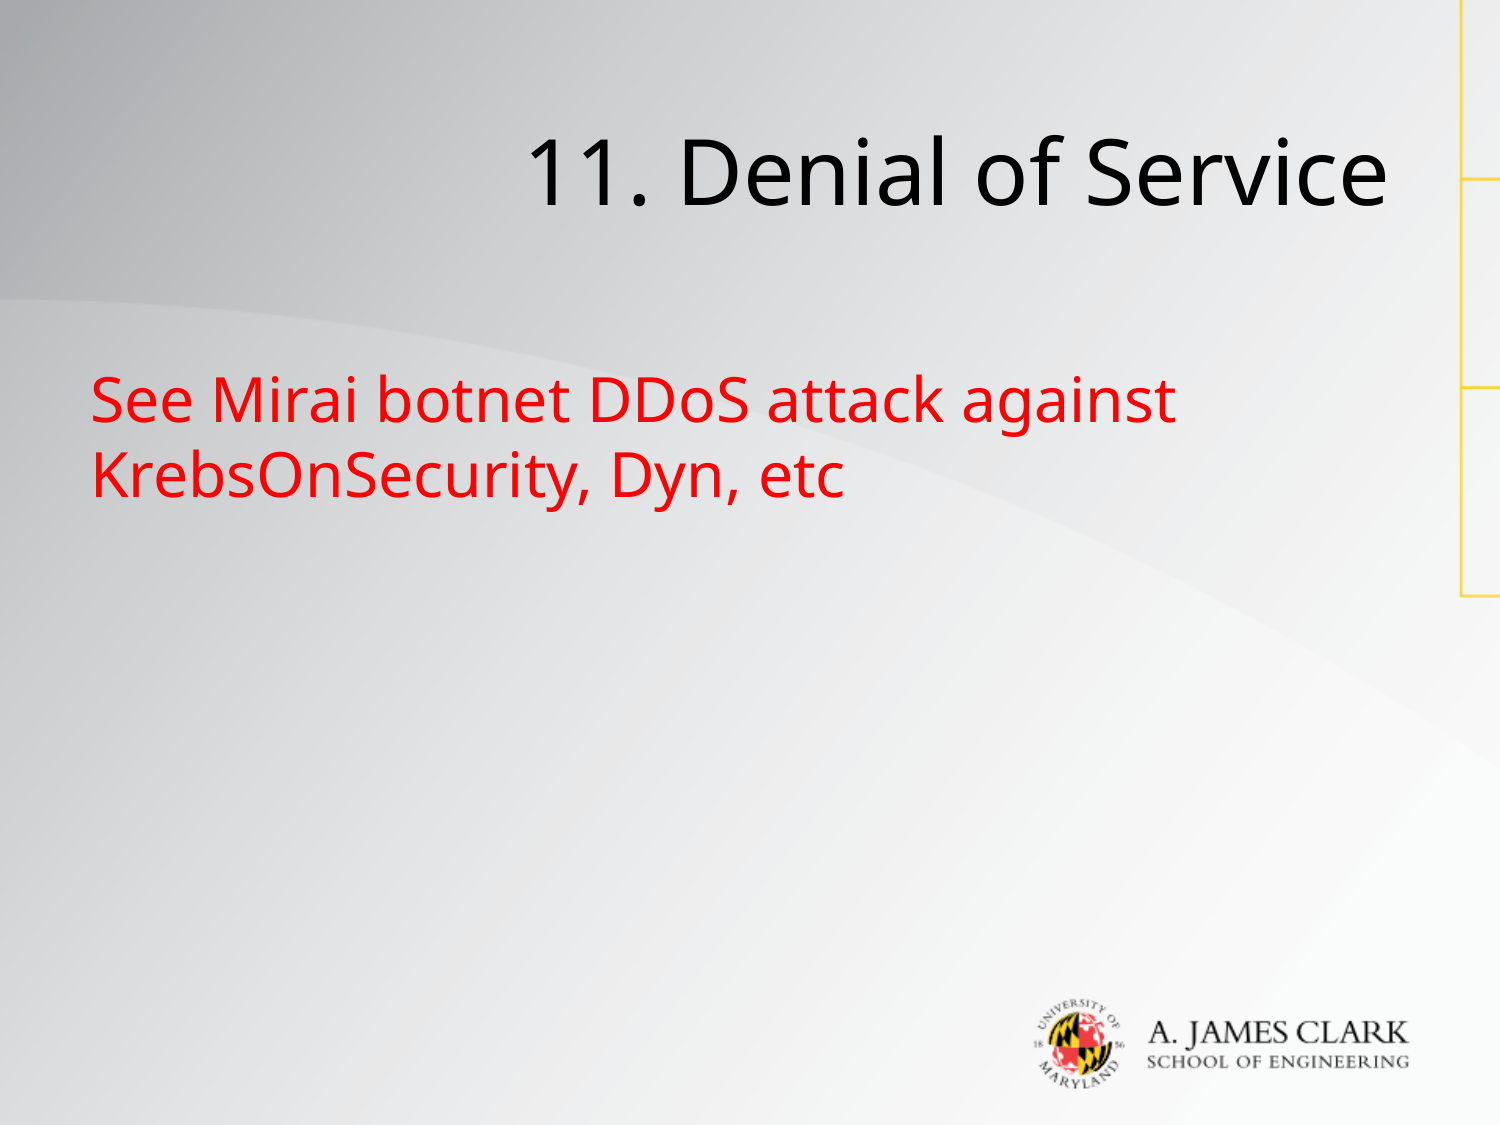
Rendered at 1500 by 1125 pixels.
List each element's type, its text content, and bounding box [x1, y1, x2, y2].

title 11. Denial of Service [75, 45, 1407, 231]
list See Mirai botnet DDoS attack against KrebsOnSecurity, Dyn, etc [75, 352, 1407, 1002]
